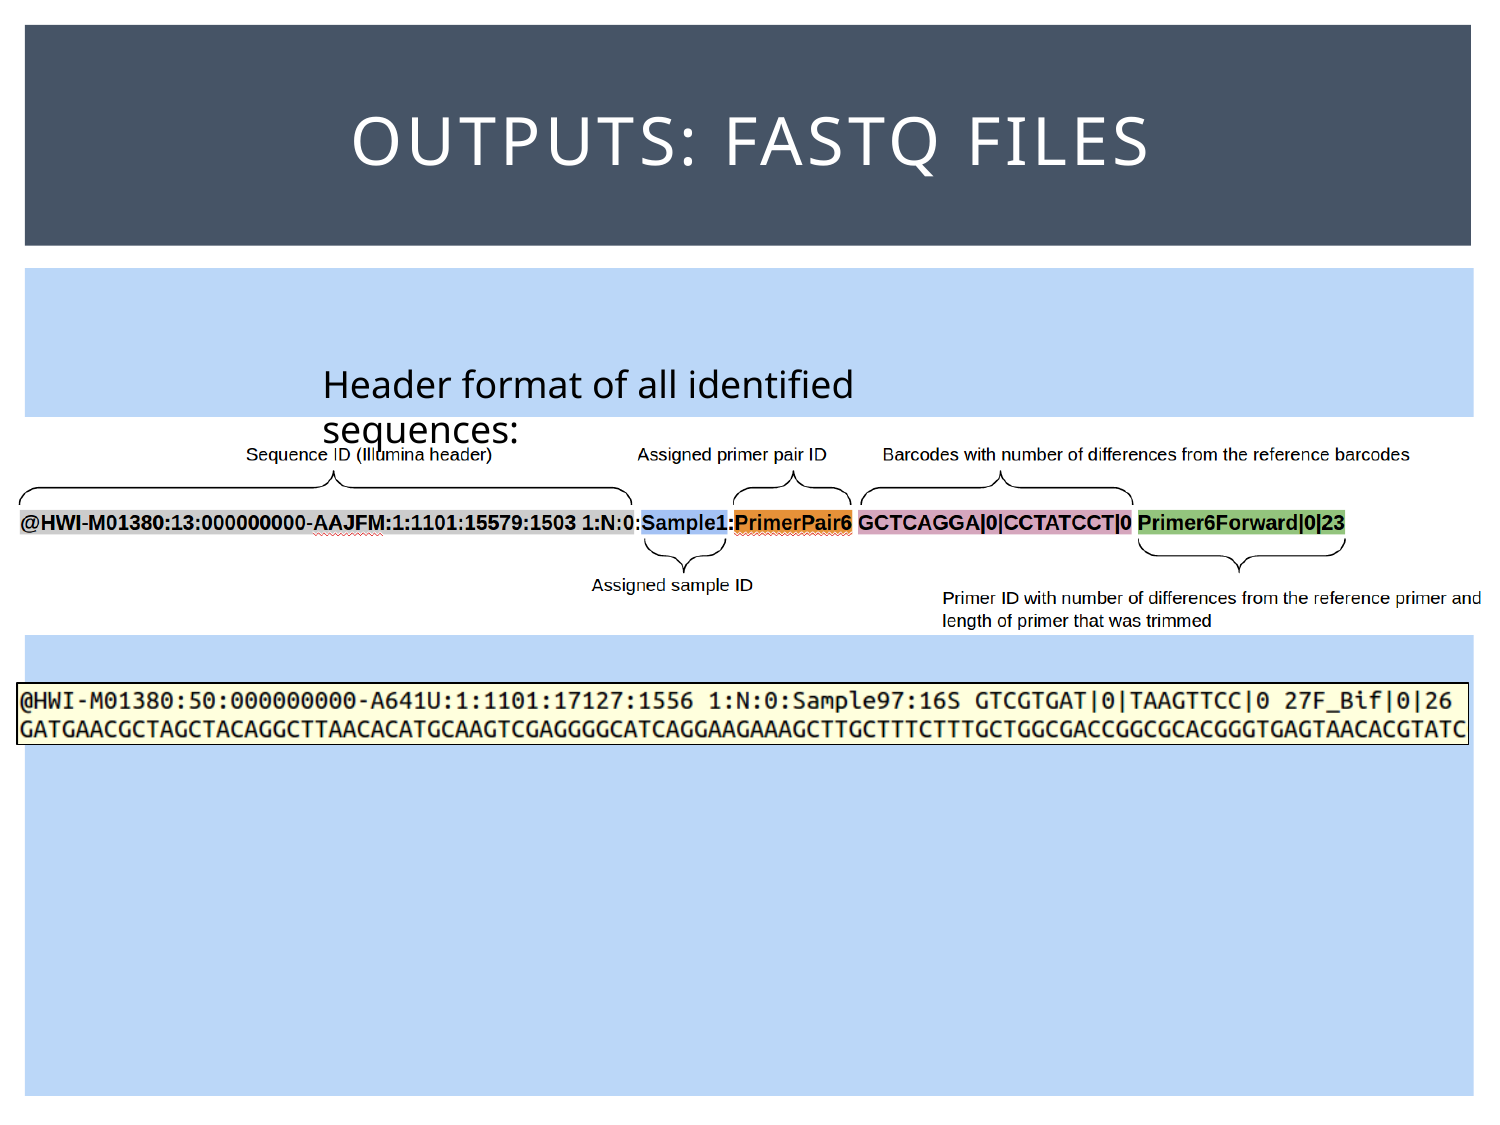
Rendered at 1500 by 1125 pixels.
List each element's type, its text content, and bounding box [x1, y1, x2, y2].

picture [17, 683, 1468, 745]
picture [0, 417, 1486, 635]
title Outputs: fastq files [75, 45, 1425, 233]
text_box Header format of all identified sequences: [307, 345, 1072, 417]
